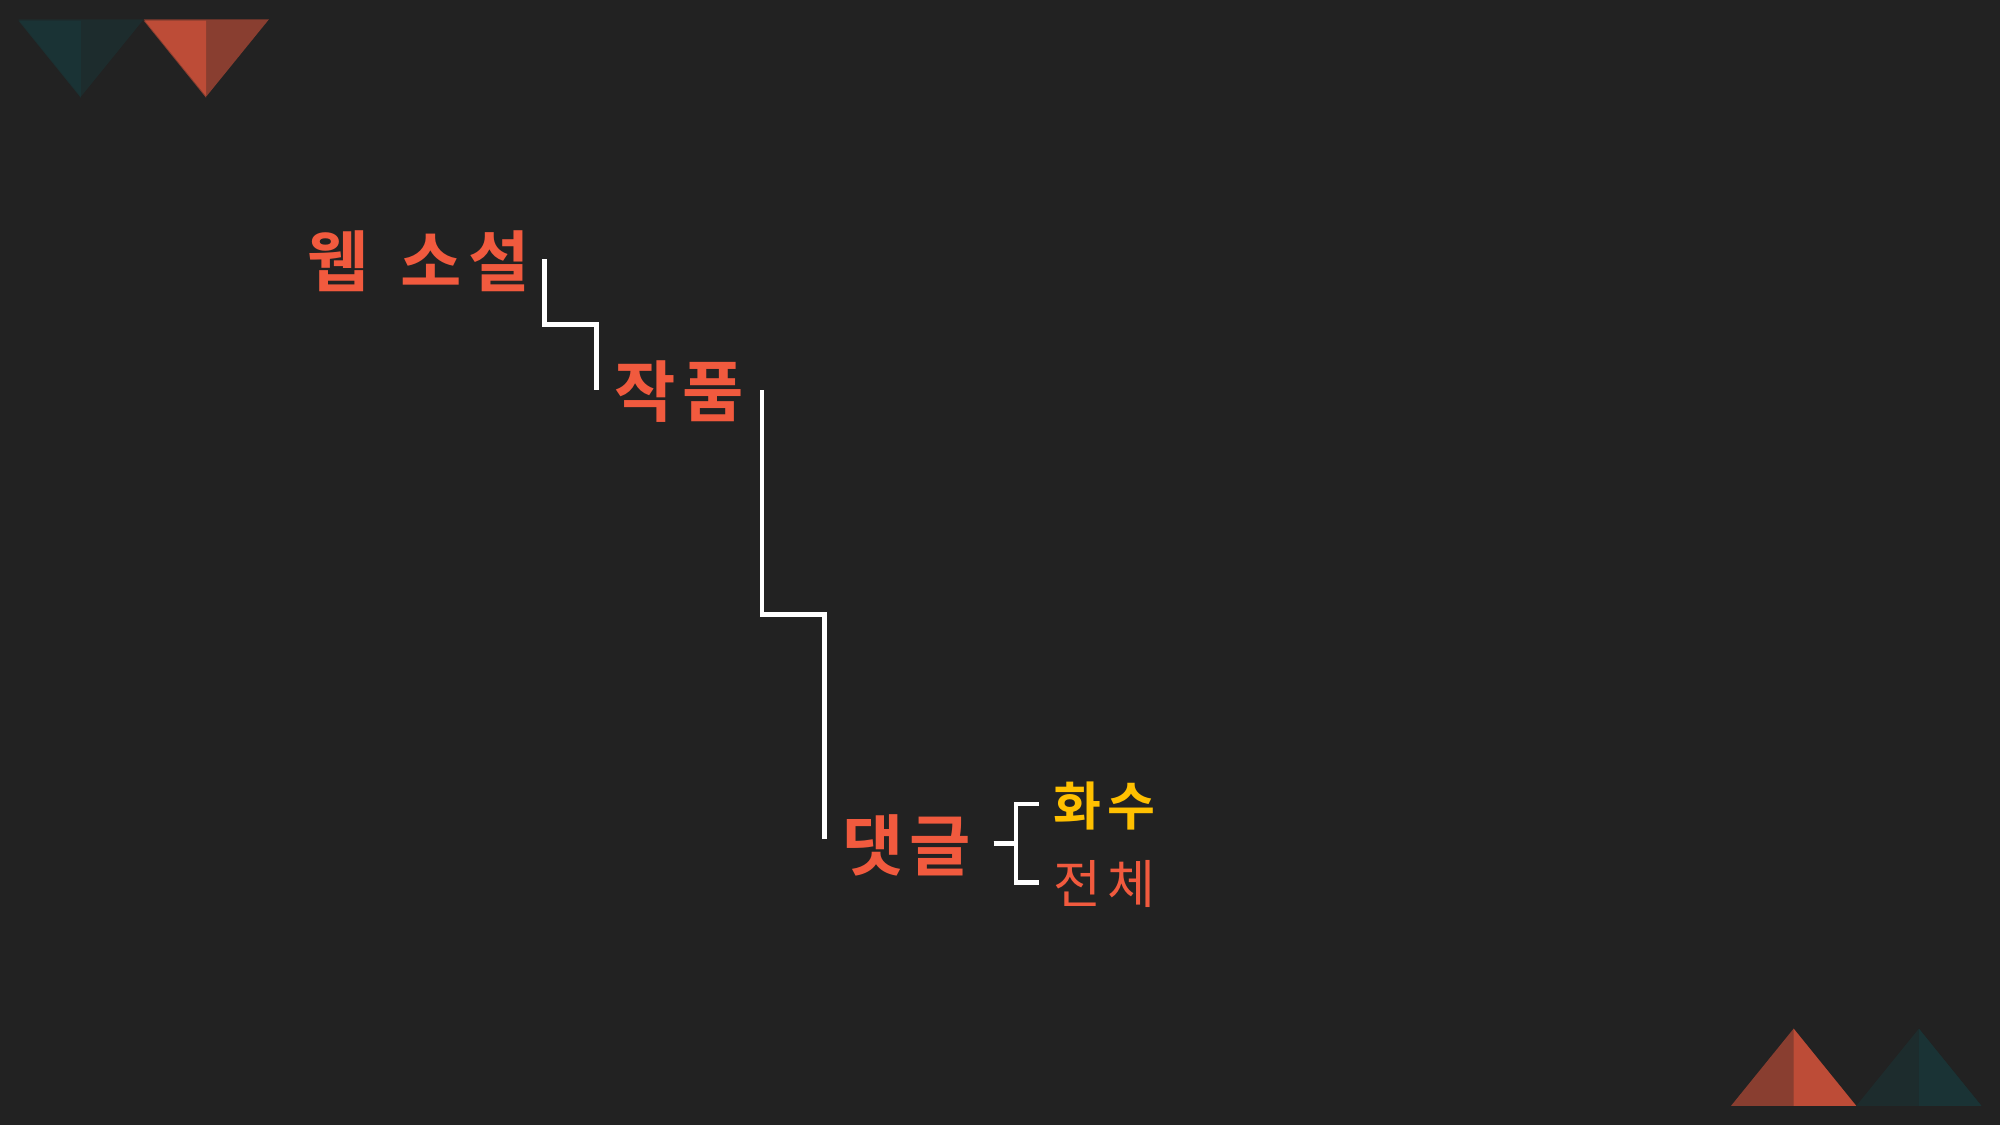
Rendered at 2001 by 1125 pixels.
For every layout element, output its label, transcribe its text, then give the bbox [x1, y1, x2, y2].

text_box 웹 소설 [288, 211, 545, 307]
text_box 화수 [1038, 765, 1176, 843]
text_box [544, 259, 597, 390]
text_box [993, 843, 1039, 883]
text_box 댓글 [827, 795, 994, 891]
text_box 전체 [1038, 843, 1176, 921]
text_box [761, 389, 825, 840]
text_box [993, 804, 1039, 843]
text_box 작품 [599, 342, 759, 438]
